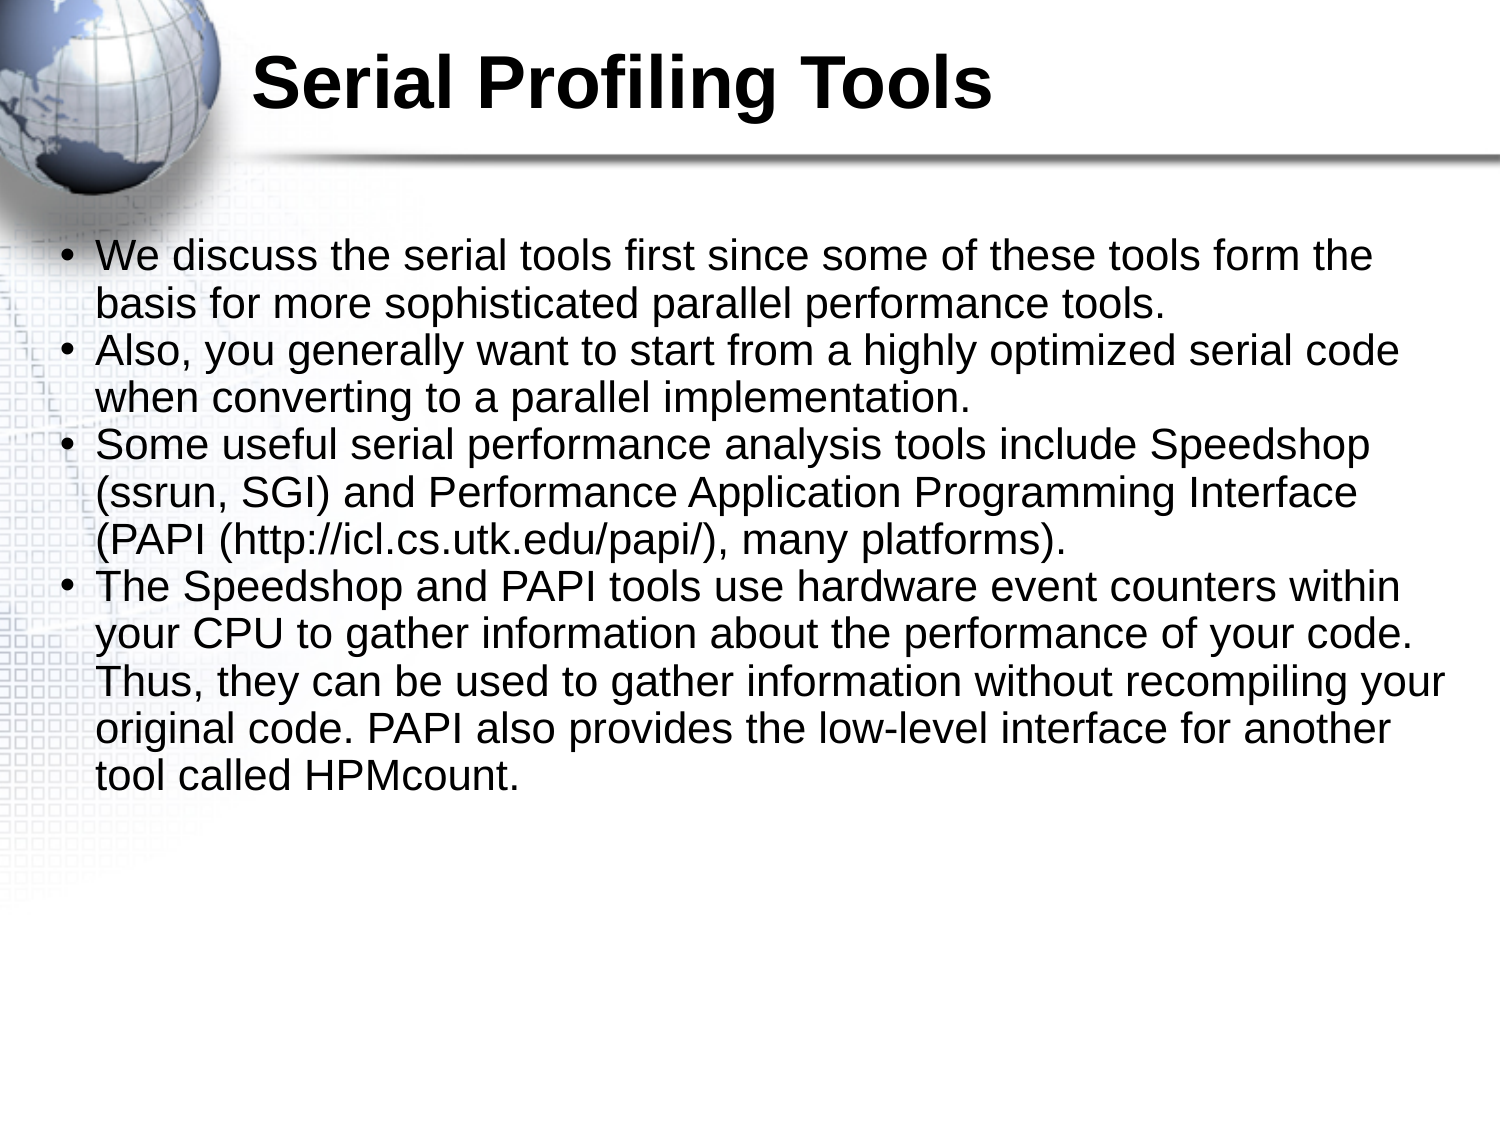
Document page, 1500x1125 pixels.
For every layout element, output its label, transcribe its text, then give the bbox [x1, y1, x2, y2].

text_box We discuss the serial tools first since some of these tools form the basis for more sophisticated parallel performance tools. Also, you generally want to start from a highly optimized serial code when converting to a parallel implementation. Some useful serial performance analysis tools include Speedshop (ssrun, SGI) and Performance Application Programming Interface (PAPI (http://icl.cs.utk.edu/papi/), many platforms). The Speedshop and PAPI tools use hardware event counters within your CPU to gather information about the performance of your code. Thus, they can be used to gather information without recompiling your original code. PAPI also provides the low-level interface for another tool called HPMcount. [45, 225, 1464, 1000]
text_box Serial Profiling Tools [236, 11, 1476, 147]
picture [0, 0, 1500, 1125]
